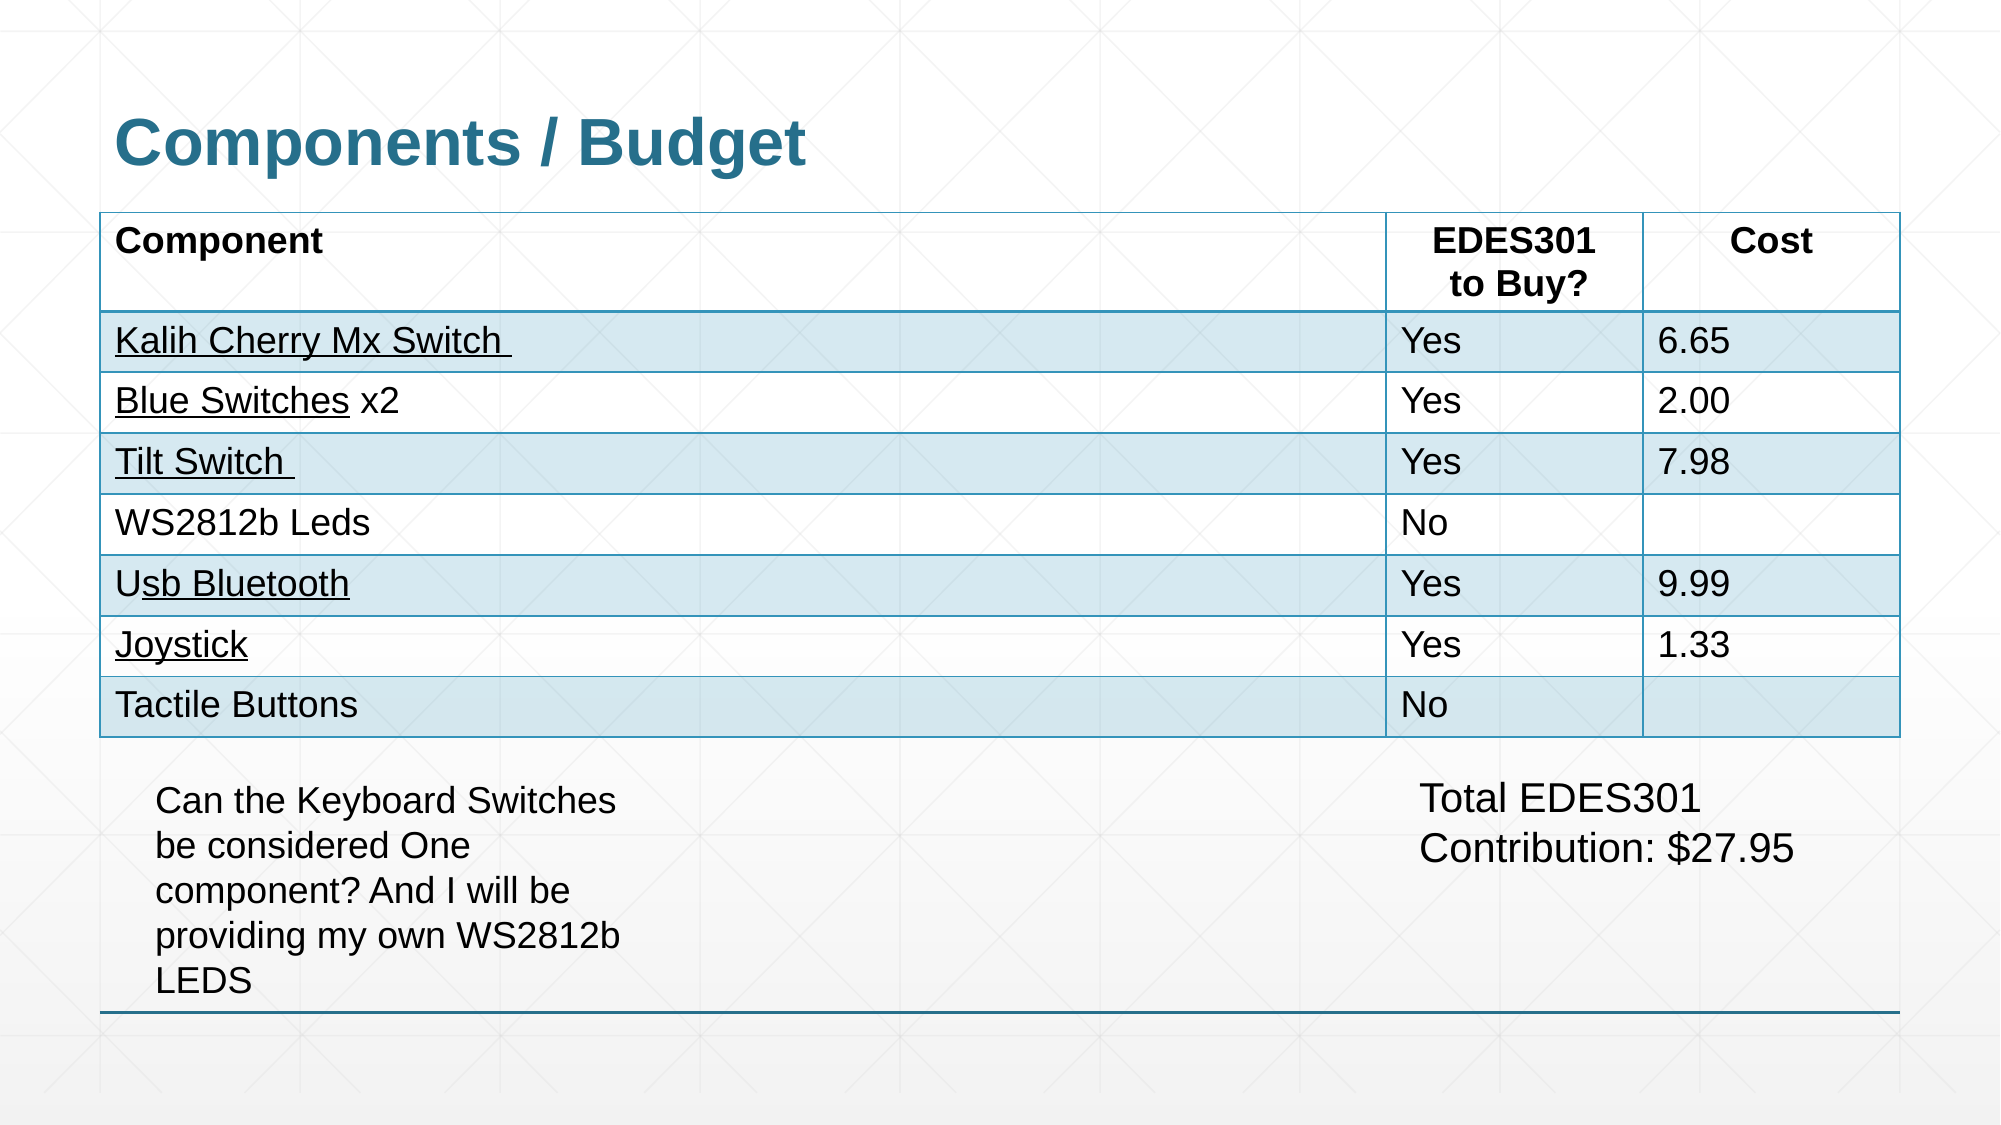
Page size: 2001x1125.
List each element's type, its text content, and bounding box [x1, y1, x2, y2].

table_cell 2.00 [1644, 373, 1899, 432]
table_cell Joystick [101, 617, 1385, 676]
table_cell Yes [1387, 556, 1642, 615]
table_cell 7.98 [1644, 434, 1899, 493]
table_header EDES301 to Buy? [1387, 213, 1642, 310]
table_header Cost [1644, 213, 1899, 310]
table_cell No [1387, 677, 1642, 736]
table_cell Yes [1387, 434, 1642, 493]
table_cell [1644, 495, 1899, 554]
text_box Can the Keyboard Switches be considered One component? And I will be providing my own WS2812b LEDS [139, 768, 680, 1009]
table_cell 6.65 [1644, 313, 1899, 371]
title Components / Budget [99, 37, 1900, 188]
table_cell Yes [1387, 313, 1642, 371]
table_cell Yes [1387, 373, 1642, 432]
table_cell No [1387, 495, 1642, 554]
table_cell [1644, 677, 1899, 736]
table_cell 1.33 [1644, 617, 1899, 676]
table_header Component [101, 213, 1385, 310]
table_cell 9.99 [1644, 556, 1899, 615]
table_cell Tilt Switch [101, 434, 1385, 493]
table_cell Usb Bluetooth [101, 556, 1385, 615]
table_cell Kalih Cherry Mx Switch [101, 313, 1385, 371]
text_box Total EDES301 Contribution: $27.95 [1404, 755, 1900, 920]
table_cell Blue Switches x2 [101, 373, 1385, 432]
table_cell WS2812b Leds [101, 495, 1385, 554]
table_cell Tactile Buttons [101, 677, 1385, 736]
table_cell Yes [1387, 617, 1642, 676]
